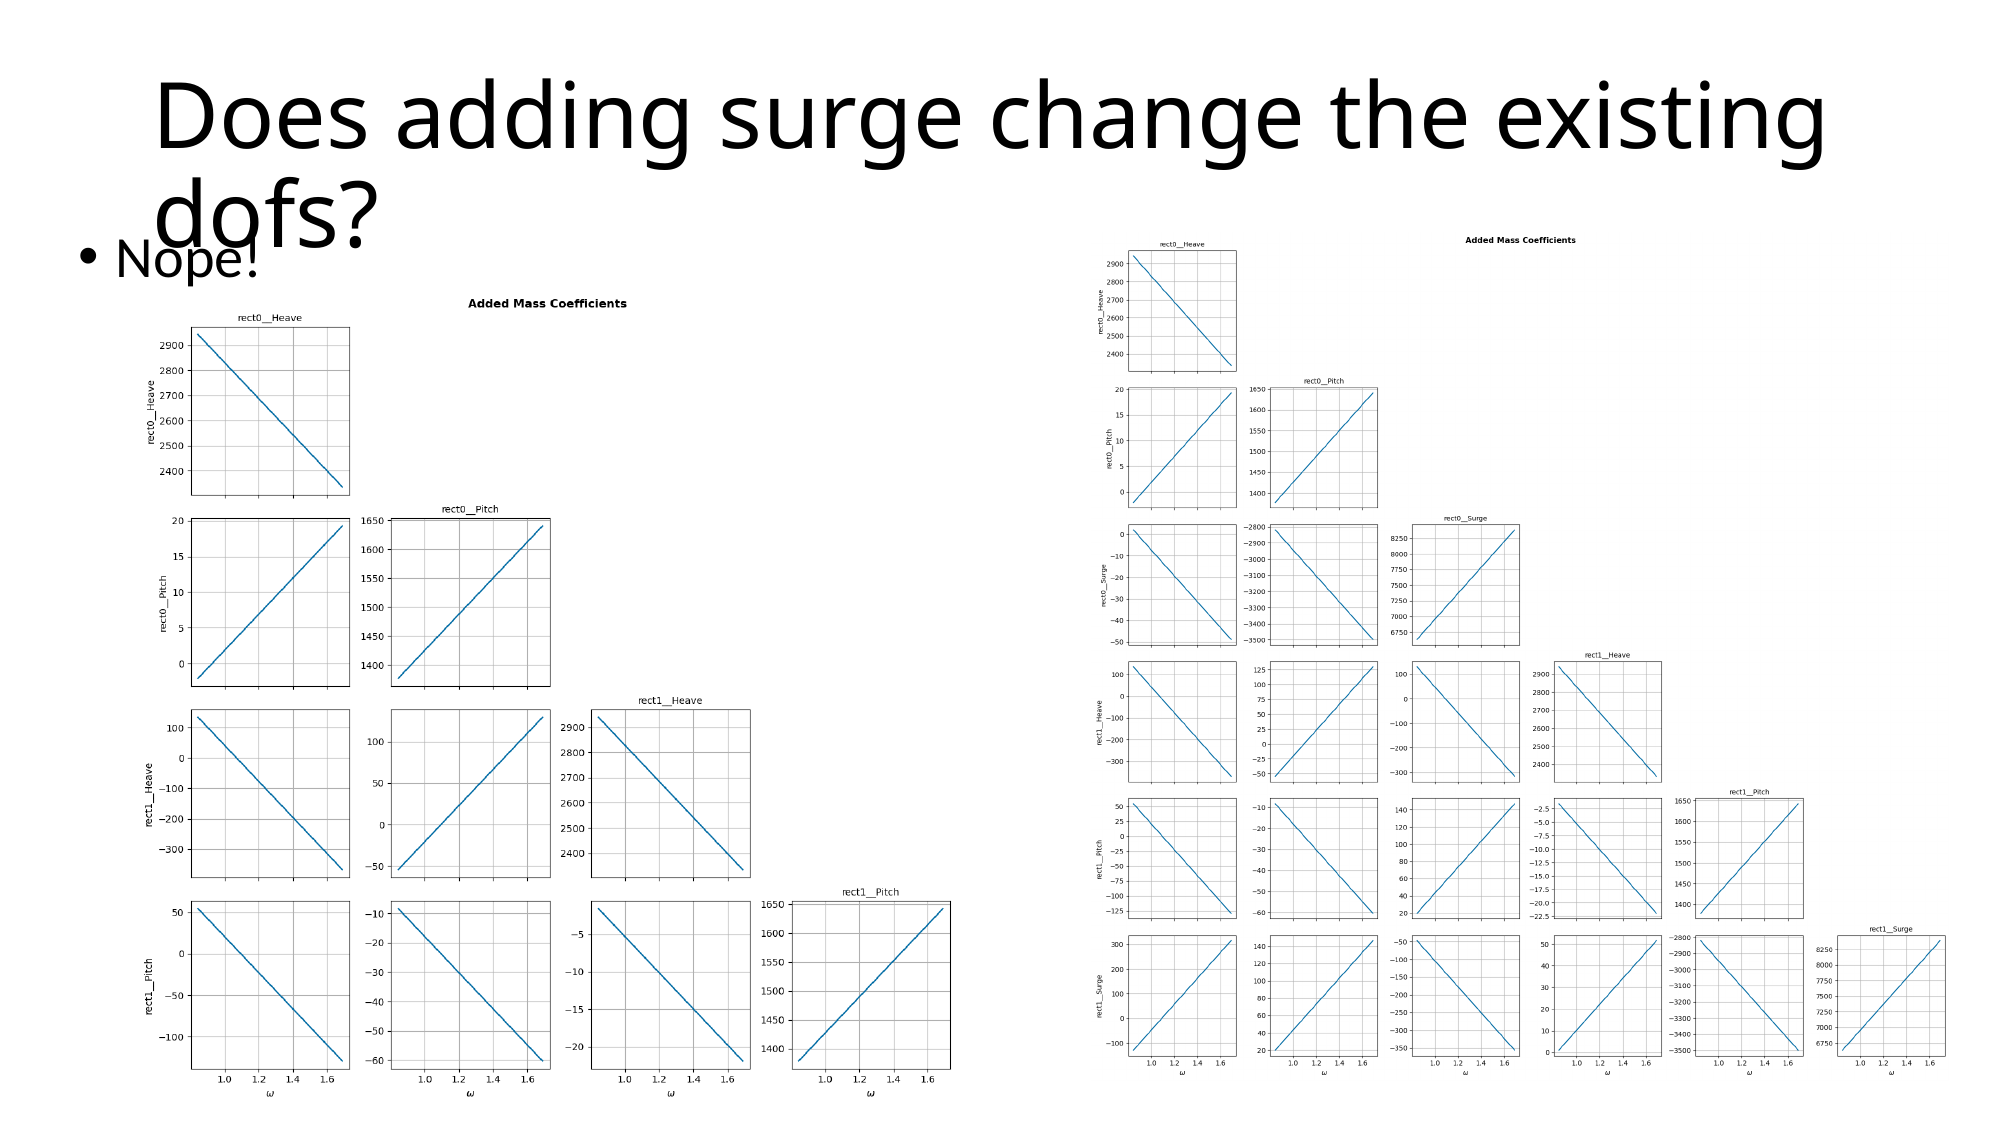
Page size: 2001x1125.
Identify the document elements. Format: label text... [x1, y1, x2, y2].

list Nope! [63, 219, 784, 451]
title Does adding surge change the existing dofs? [137, 59, 1863, 278]
picture [1091, 232, 1949, 1081]
picture [137, 292, 956, 1105]
